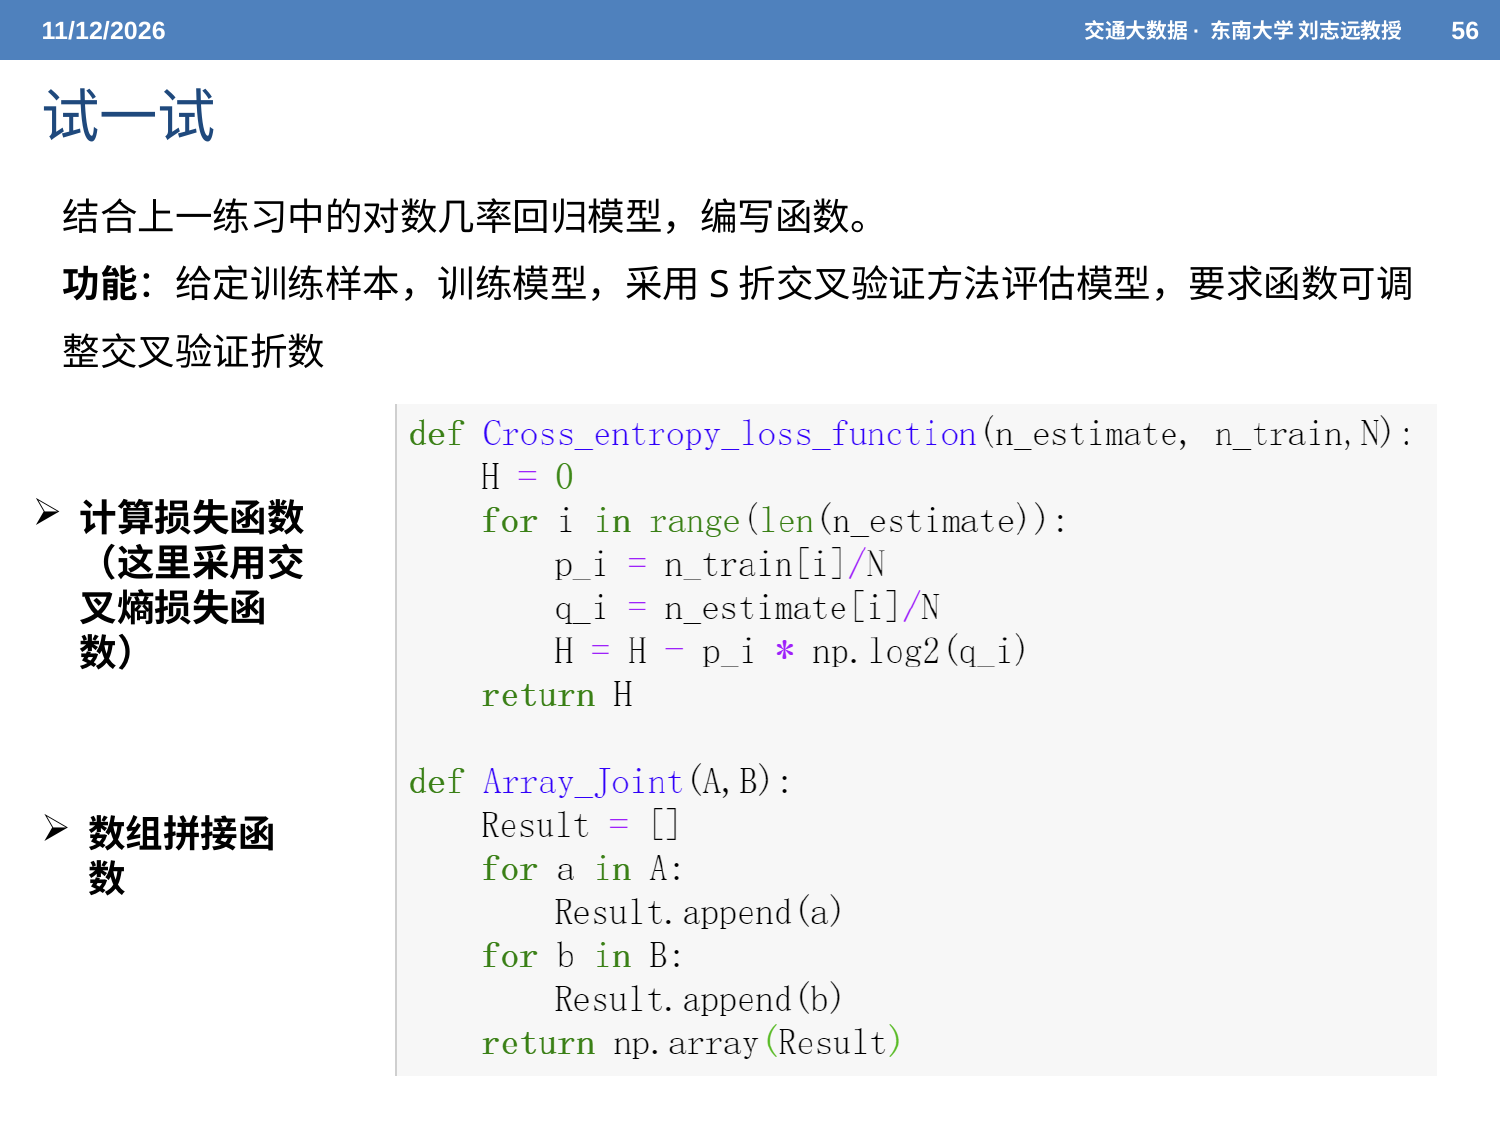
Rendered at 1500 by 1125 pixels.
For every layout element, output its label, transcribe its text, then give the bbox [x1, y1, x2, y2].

picture [394, 404, 1437, 1077]
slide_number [26, 2, 502, 58]
text_box 结合上一练习中的对数几率回归模型，编写函数。 功能：给定训练样本，训练模型，采用S折交叉验证方法评估模型，要求函数可调整交叉验证折数 [47, 162, 1437, 381]
slide_number 56 [1436, 2, 1500, 58]
text_box 试一试 [26, 72, 1377, 193]
text_box 数组拼接函数 [26, 802, 293, 907]
text_box 计算损失函数（这里采用交叉熵损失函数） [18, 486, 357, 682]
footer 交通大数据· 东南大学 刘志远教授 [624, 2, 1418, 58]
